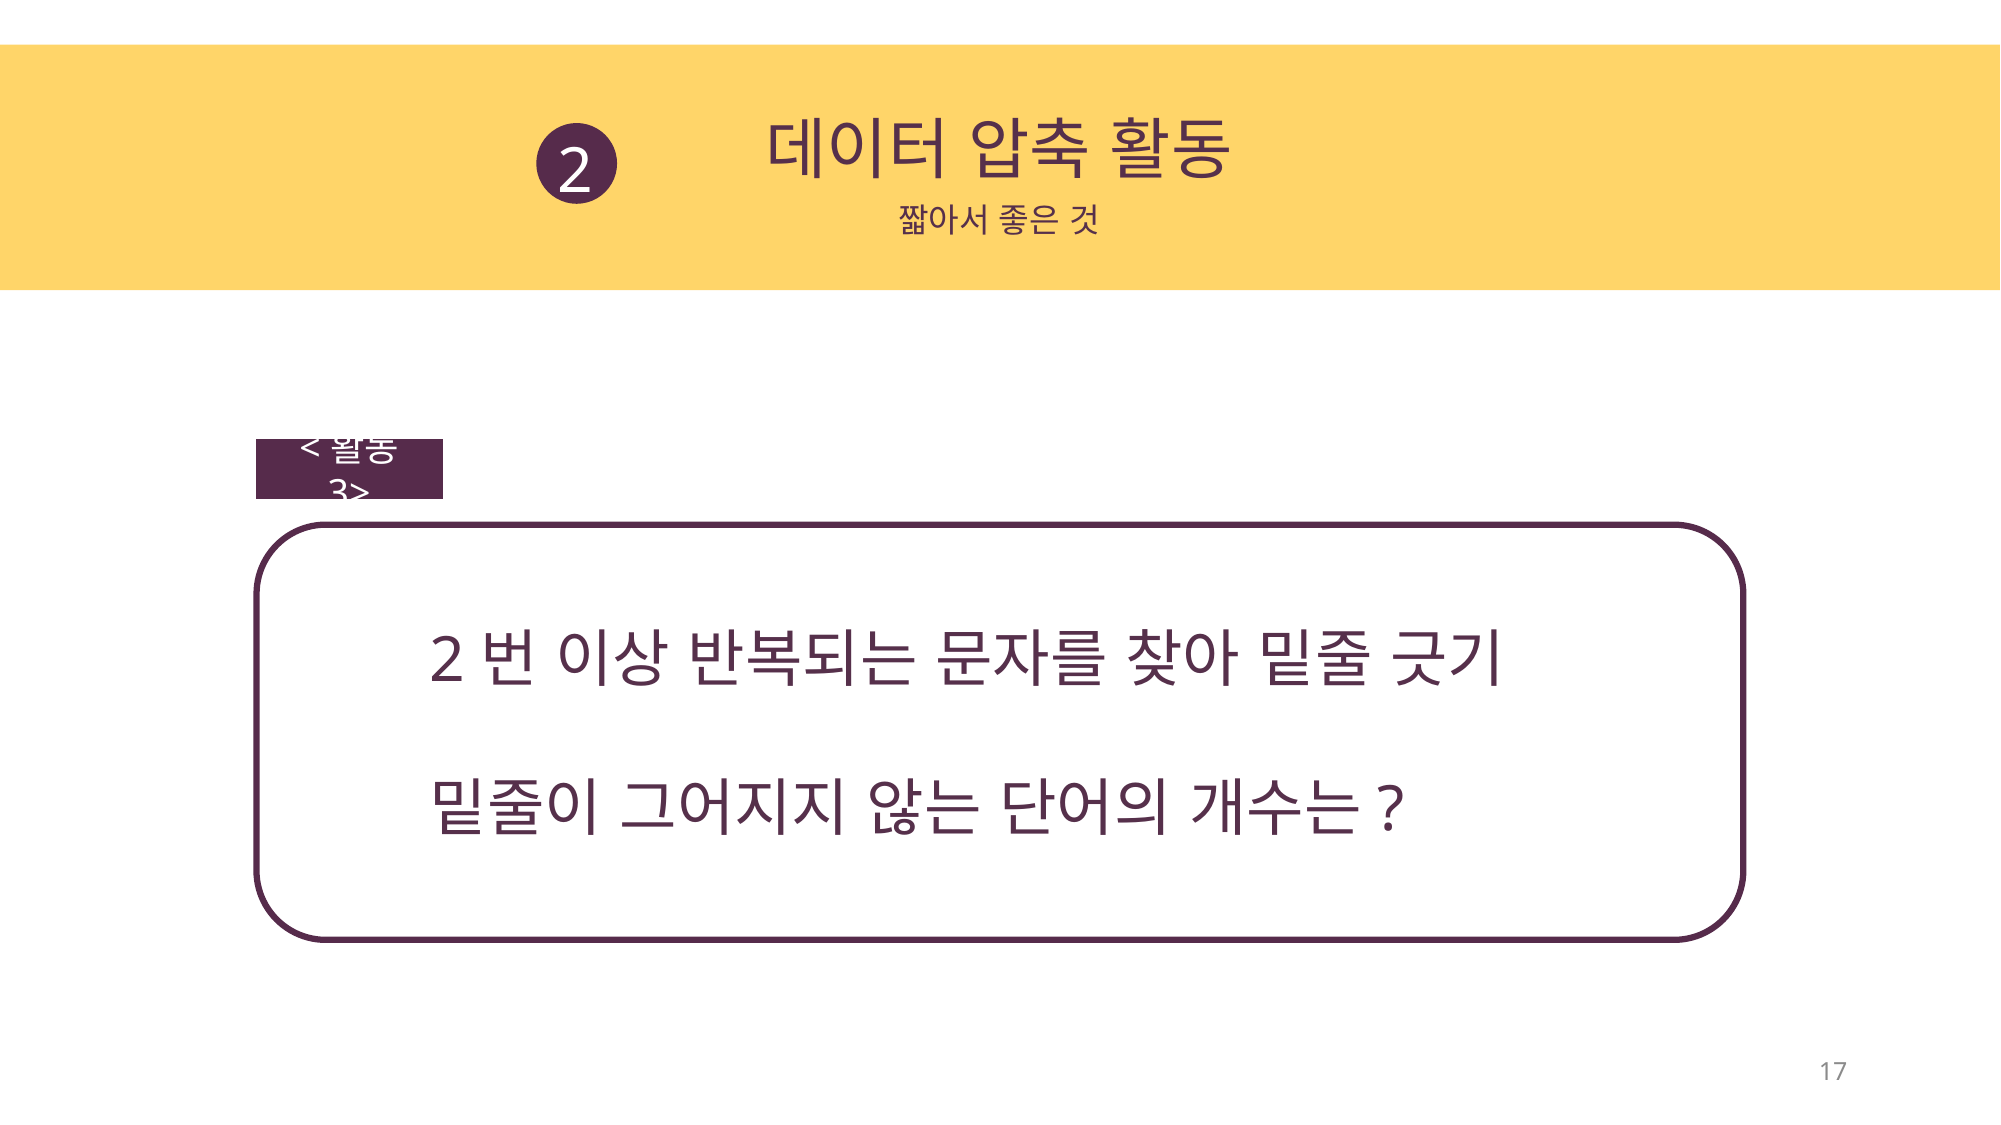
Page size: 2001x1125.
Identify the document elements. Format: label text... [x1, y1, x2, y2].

text_box 데이터 압축 활동 [701, 106, 1298, 187]
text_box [536, 123, 618, 206]
text_box [0, 44, 2000, 291]
text_box <활동 3> [256, 439, 443, 499]
text_box 짧아서 좋은 것 [898, 199, 1100, 240]
slide_number 17 [1412, 1042, 1863, 1103]
text_box [255, 523, 1745, 941]
